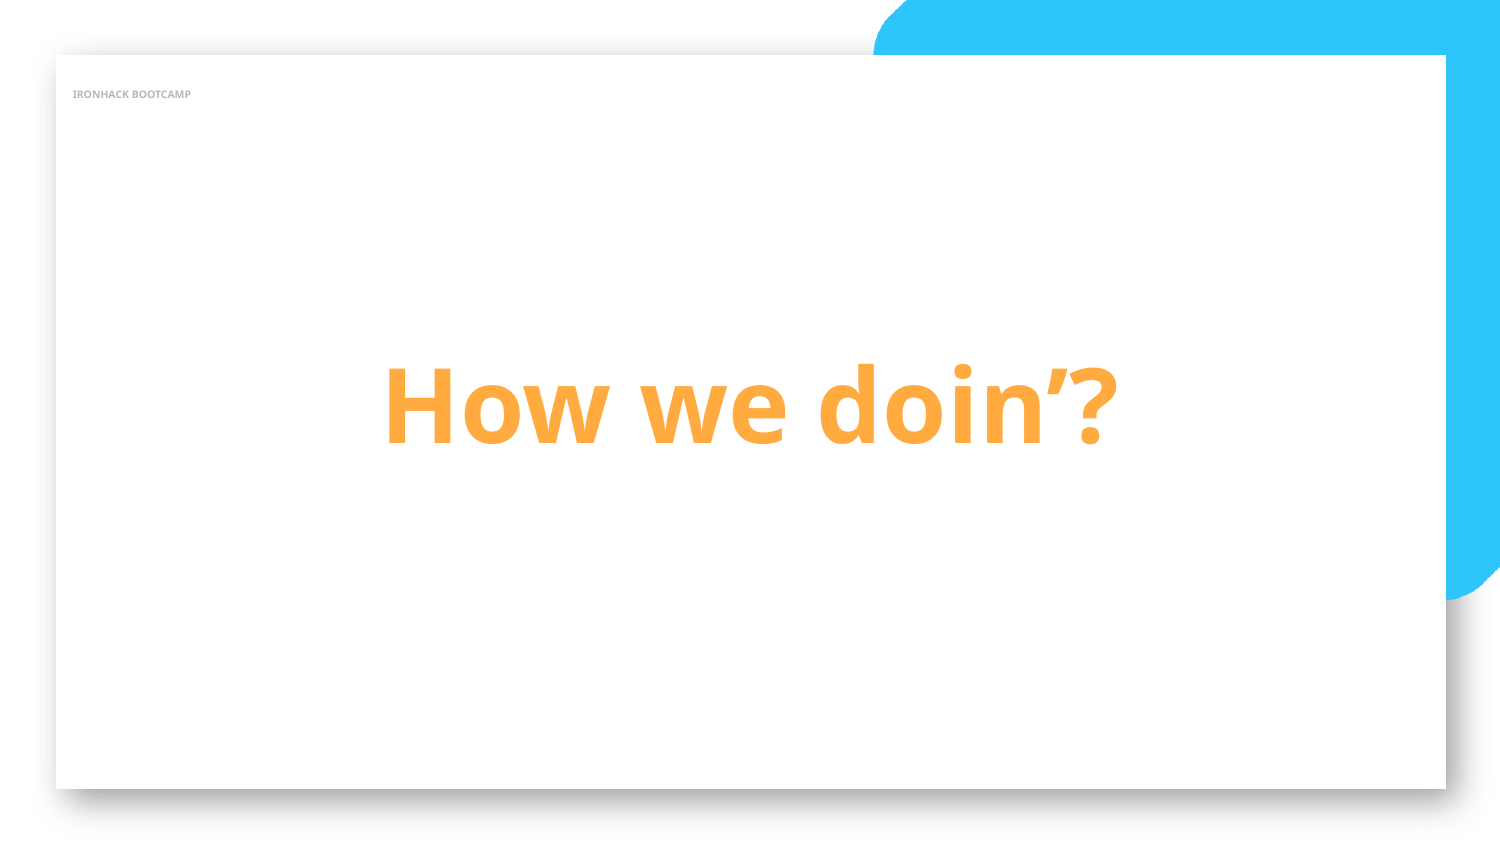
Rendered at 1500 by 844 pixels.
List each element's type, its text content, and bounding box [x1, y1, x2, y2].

text_box IRONHACK BOOTCAMP [57, 71, 397, 108]
title How we doin’? [185, 324, 1315, 464]
picture [0, 0, 1500, 844]
